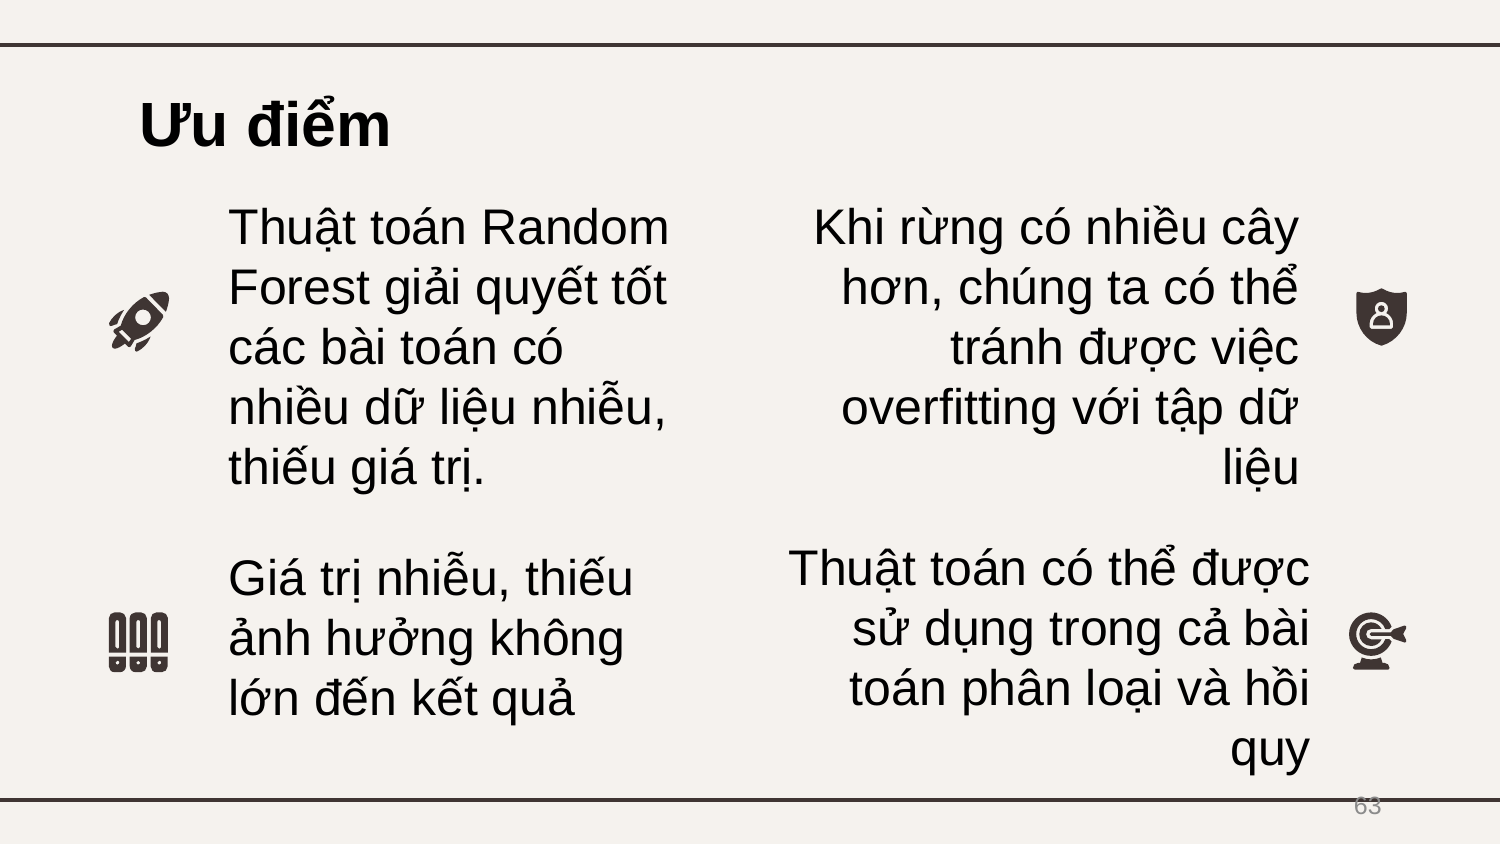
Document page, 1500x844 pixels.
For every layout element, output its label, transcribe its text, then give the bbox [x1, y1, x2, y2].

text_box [1348, 612, 1407, 670]
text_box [1356, 288, 1408, 346]
text_box Thuật toán Random Forest giải quyết tốt các bài toán có nhiều dữ liệu nhiễu, thiếu giá trị. [213, 187, 706, 502]
text_box Thuật toán có thể được sử dụng trong cả bài toán phân loại và hồi quy [754, 527, 1326, 783]
text_box Giá trị nhiễu, thiếu ảnh hưởng không lớn đến kết quả [213, 537, 706, 733]
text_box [108, 291, 170, 352]
title Ưu điểm [124, 68, 581, 163]
slide_number 63 [1059, 782, 1397, 828]
text_box Khi rừng có nhiều cây hơn, chúng ta có thể tránh được việc overfitting với tập dữ liệu [758, 187, 1315, 502]
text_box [108, 612, 169, 673]
